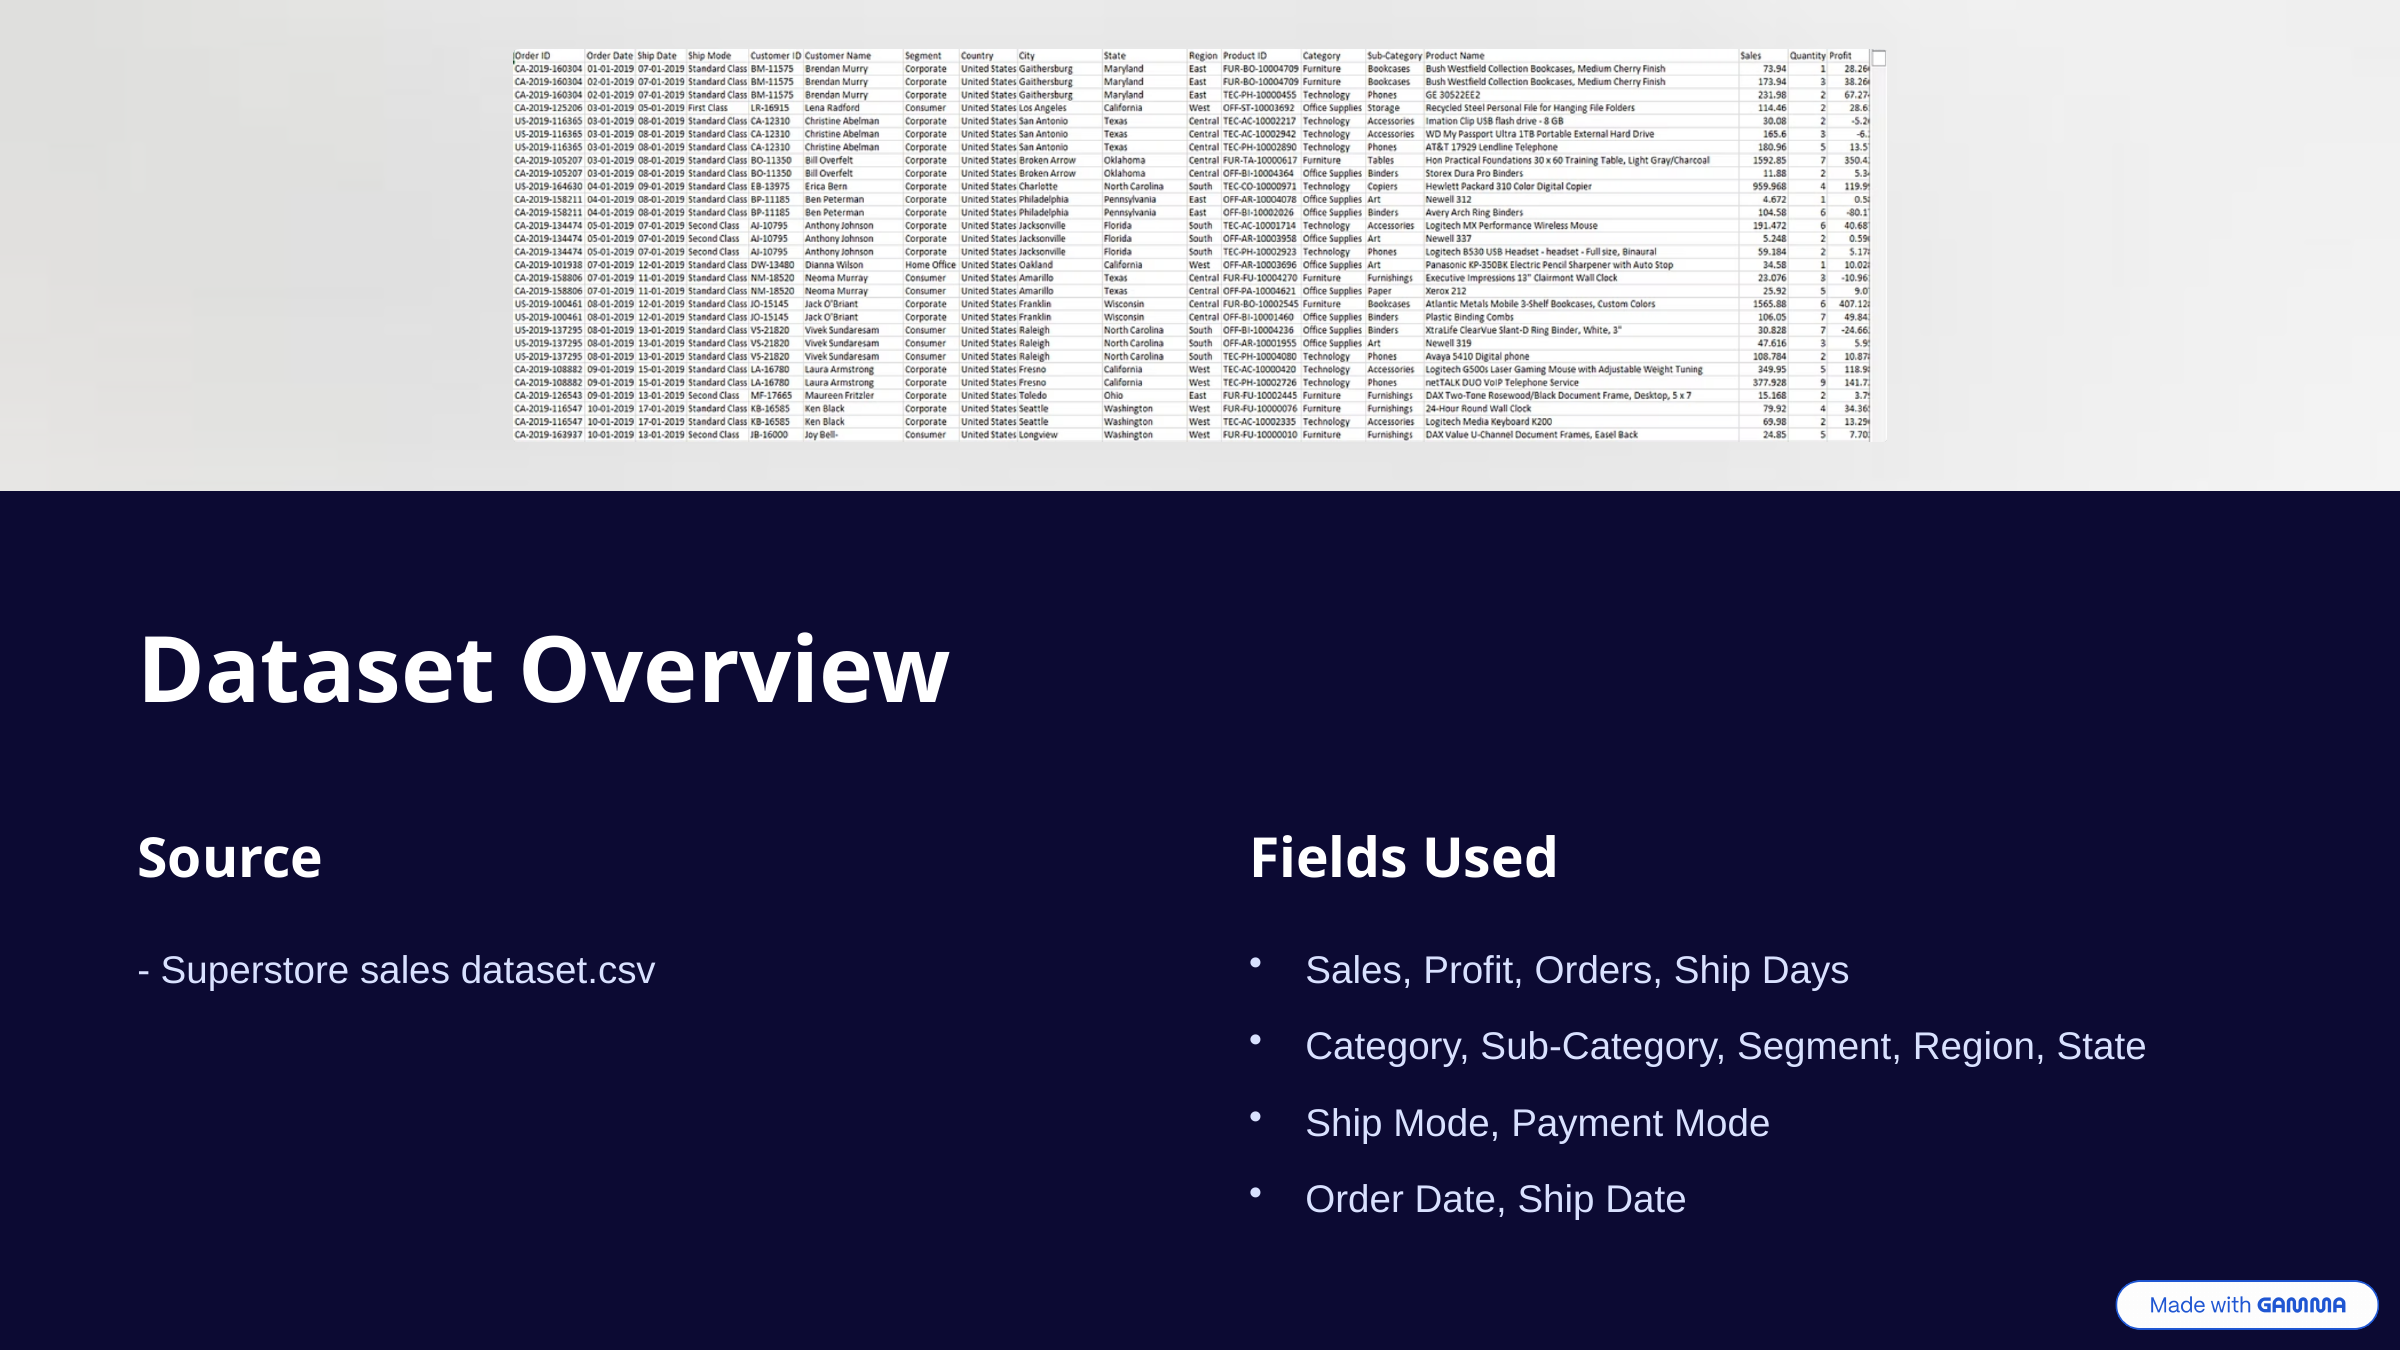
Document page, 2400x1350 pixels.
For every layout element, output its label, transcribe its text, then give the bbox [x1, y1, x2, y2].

text_box - Superstore sales dataset.csv [137, 928, 1152, 992]
text_box Fields Used [1249, 819, 1804, 890]
text_box Sales, Profit, Orders, Ship Days [1249, 928, 2264, 992]
text_box Ship Mode, Payment Mode [1249, 1081, 2264, 1145]
text_box Order Date, Ship Date [1249, 1158, 2264, 1221]
text_box Source [137, 819, 692, 890]
picture [0, 0, 2400, 491]
text_box Dataset Overview [137, 606, 1062, 722]
text_box Category, Sub-Category, Segment, Region, State [1249, 1004, 2264, 1068]
picture [2106, 1271, 2389, 1339]
